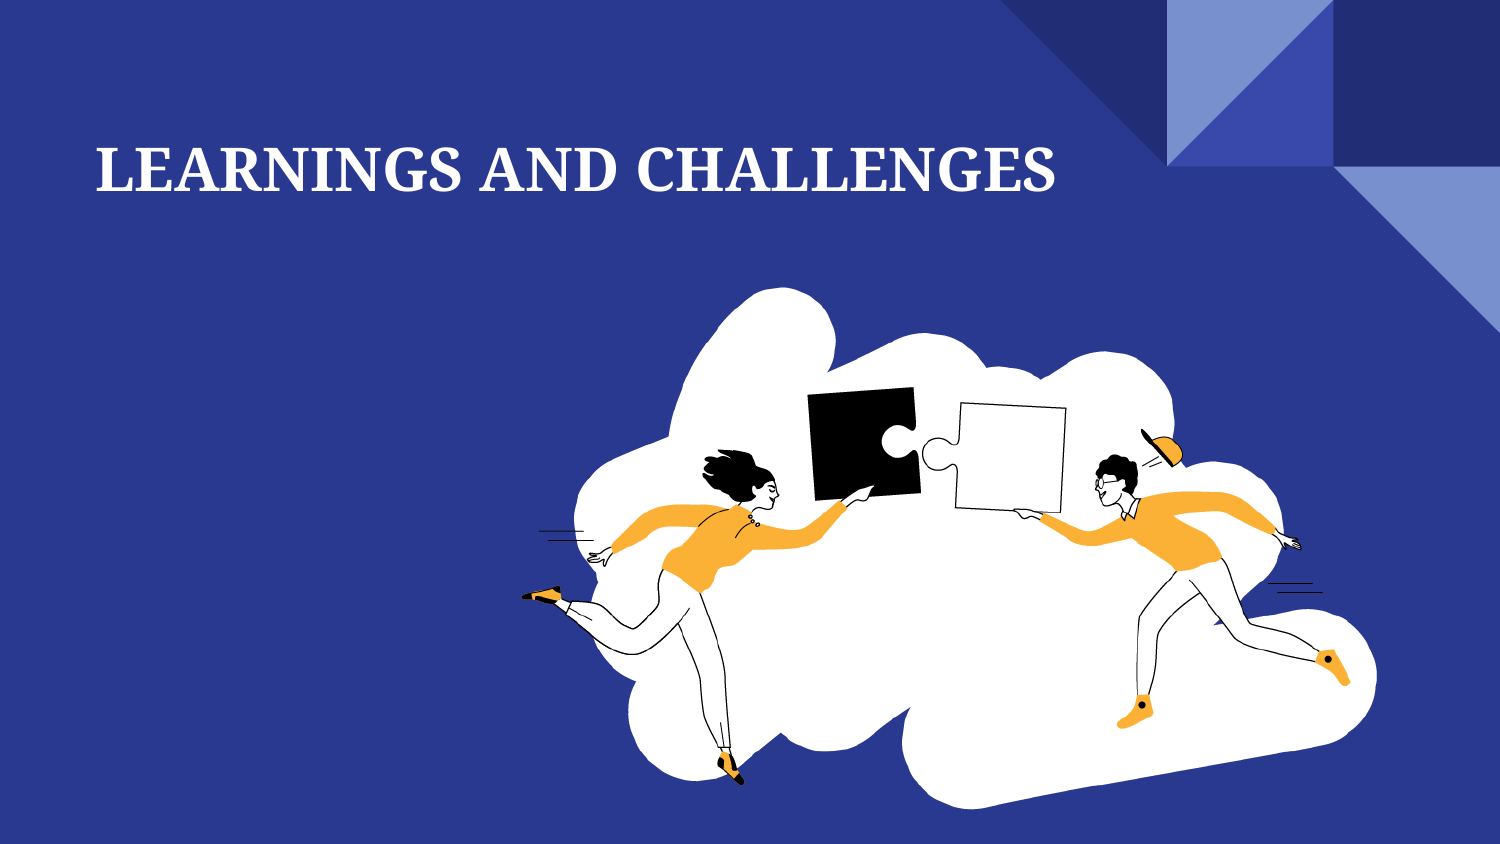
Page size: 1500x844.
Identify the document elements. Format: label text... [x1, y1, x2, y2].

picture [507, 273, 1383, 820]
text_box LEARNINGS AND CHALLENGES [91, 127, 1500, 208]
